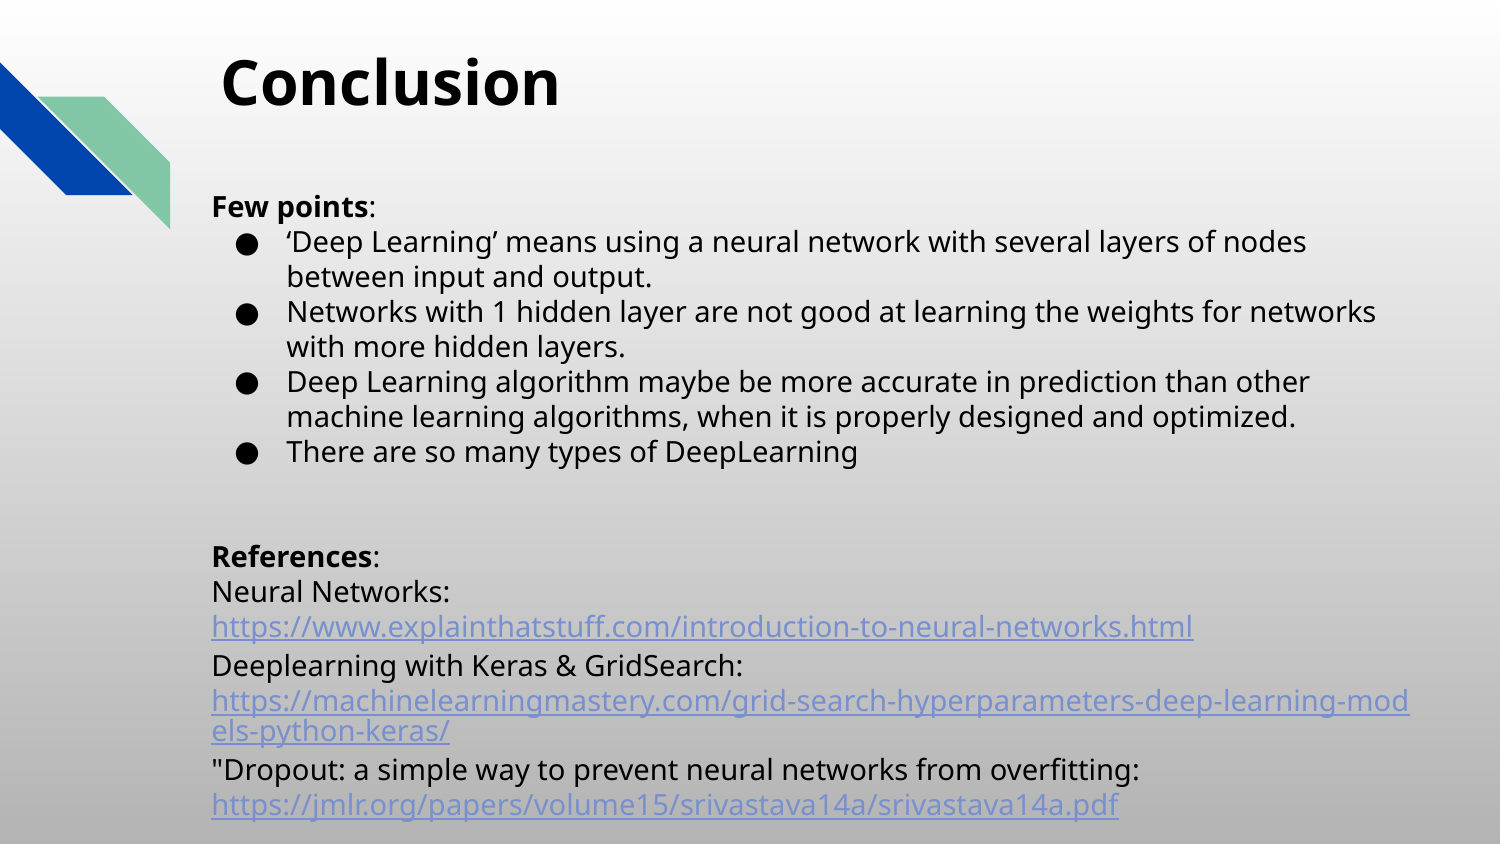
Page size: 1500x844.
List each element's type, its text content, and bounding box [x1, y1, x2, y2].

text_box Few points: ‘Deep Learning’ means using a neural network with several layers of nodes between input and output. Networks with 1 hidden layer are not good at learning the weights for networks with more hidden layers. Deep Learning algorithm maybe be more accurate in prediction than other machine learning algorithms, when it is properly designed and optimized. There are so many types of DeepLearning References: Neural Networks: https://www.explainthatstuff.com/introduction-to-neural-networks.html Deeplearning with Keras & GridSearch: https://machinelearningmastery.com/grid-search-hyperparameters-deep-learning-models-python-keras/ "Dropout: a simple way to prevent neural networks from overfitting: https://jmlr.org/papers/volume15/srivastava14a/srivastava14a.pdf [196, 173, 1431, 806]
title Conclusion [205, 28, 1431, 173]
